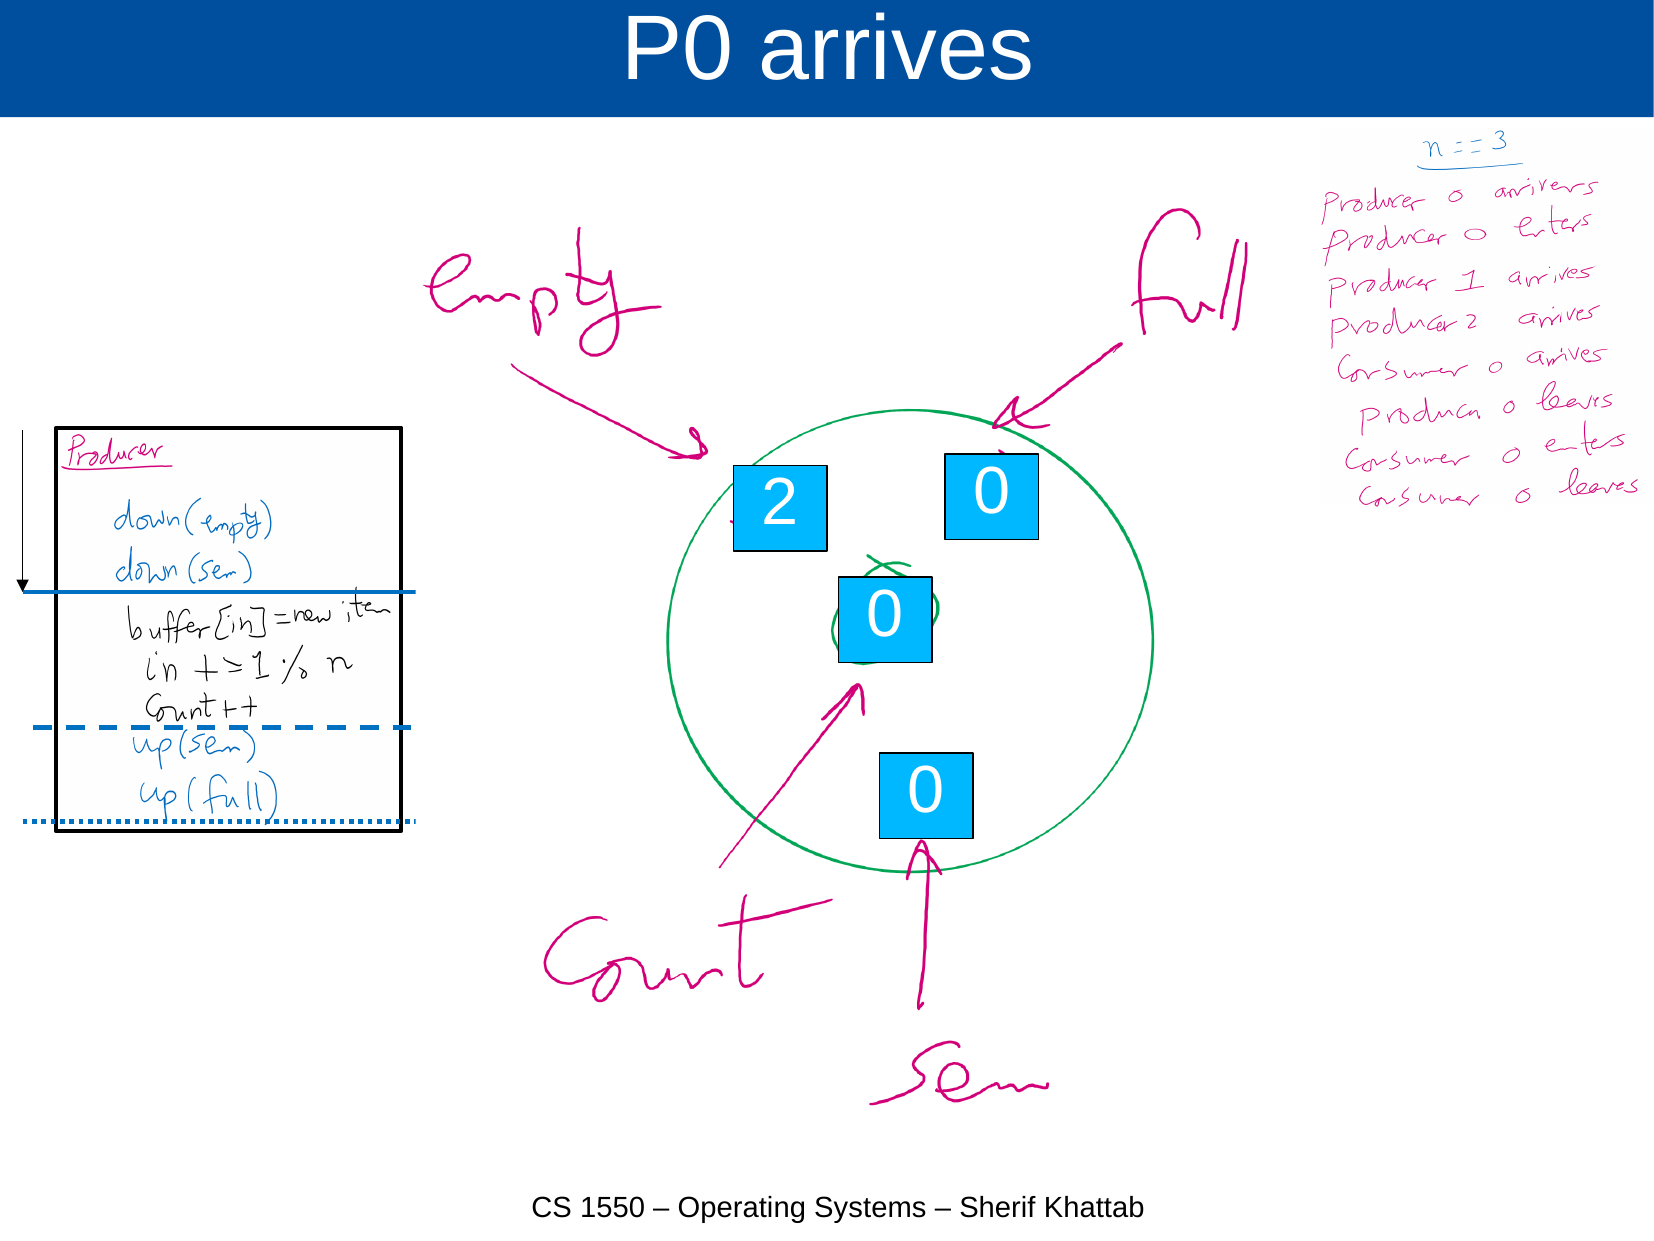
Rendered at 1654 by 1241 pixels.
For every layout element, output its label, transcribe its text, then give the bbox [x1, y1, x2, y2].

footer CS 1550 – Operating Systems – Sherif Khattab [460, 1190, 1217, 1241]
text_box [415, 200, 1327, 1113]
title P0 arrives [0, 0, 1654, 118]
picture [1319, 128, 1654, 509]
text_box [22, 429, 410, 829]
